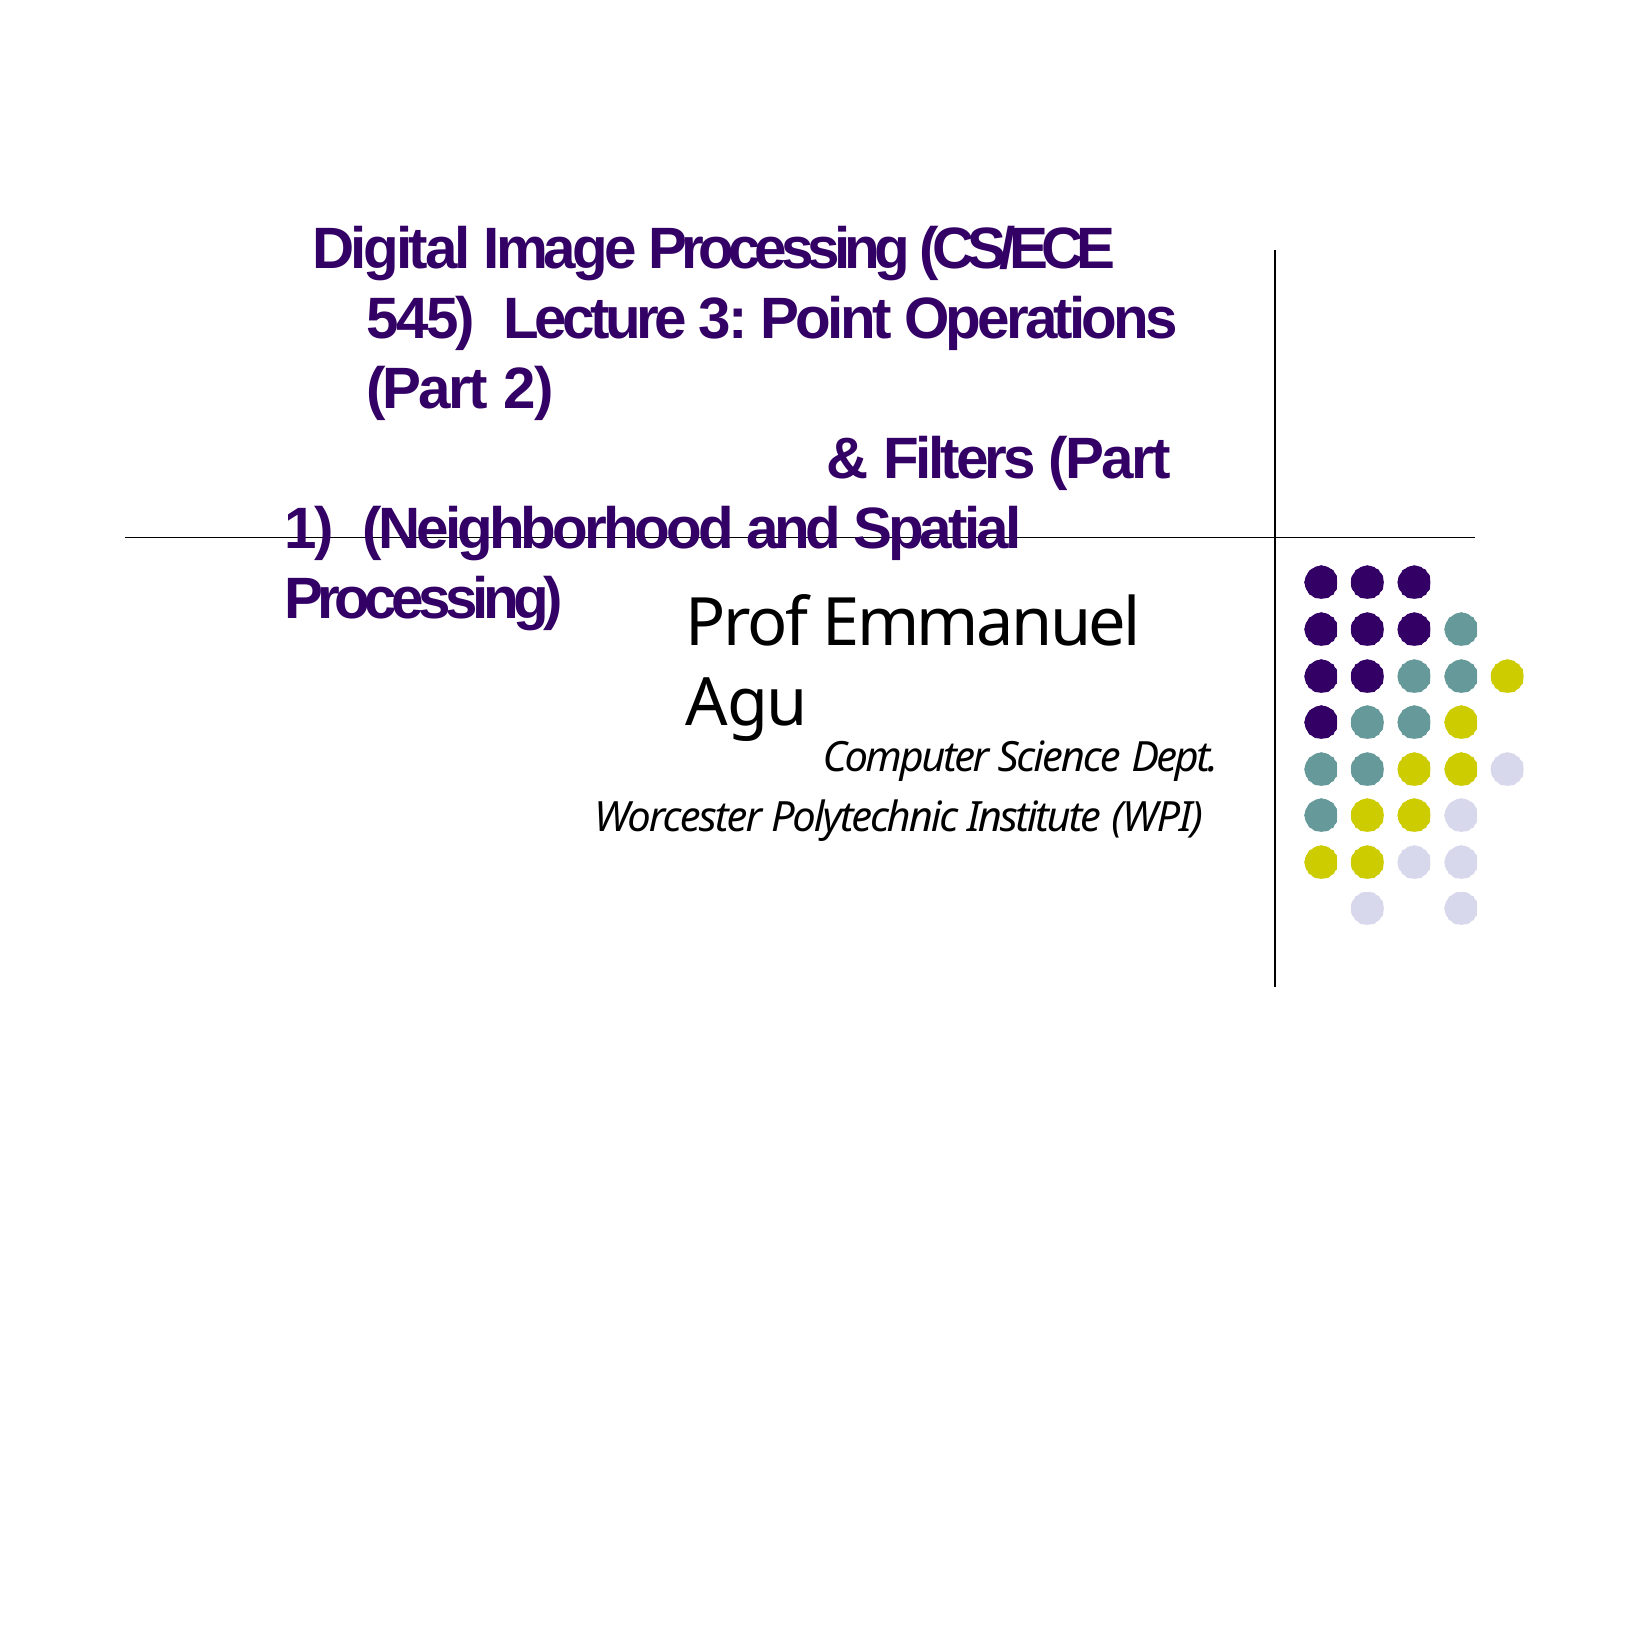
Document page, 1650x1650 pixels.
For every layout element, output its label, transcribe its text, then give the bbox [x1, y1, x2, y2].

text_box [1444, 705, 1478, 739]
text_box [1444, 892, 1478, 925]
text_box [1350, 705, 1384, 739]
text_box [1397, 798, 1431, 832]
text_box [1350, 612, 1384, 646]
text_box [1444, 752, 1478, 786]
text_box [1490, 752, 1524, 786]
text_box Prof Emmanuel Agu [683, 576, 1227, 717]
text_box [1304, 705, 1338, 739]
text_box [1444, 798, 1478, 832]
text_box [1304, 752, 1338, 786]
text_box [1397, 705, 1431, 739]
text_box [1350, 565, 1384, 599]
text_box [1444, 659, 1478, 693]
text_box [1350, 659, 1384, 693]
text_box [1304, 565, 1338, 599]
text_box [1444, 845, 1478, 879]
text_box [1304, 845, 1338, 879]
text_box [1397, 845, 1431, 879]
text_box [1304, 659, 1338, 693]
text_box [1397, 752, 1431, 786]
text_box [1304, 612, 1338, 646]
text_box [1490, 659, 1524, 693]
text_box [1350, 752, 1384, 786]
text_box [1304, 798, 1338, 832]
text_box [1350, 845, 1384, 879]
title Digital Image Processing (CS/ECE 545) Lecture 3: Point Operations (Part 2) & Filters (Part 1) (Neighborhood and Spatial Processing) [282, 208, 1227, 631]
text_box [1397, 612, 1431, 646]
text_box [1397, 565, 1431, 599]
text_box [1444, 612, 1478, 646]
text_box [1350, 798, 1384, 832]
text_box [1350, 892, 1384, 925]
text_box Computer Science Dept. Worcester Polytechnic Institute (WPI) [592, 717, 1227, 841]
text_box [1397, 659, 1431, 693]
